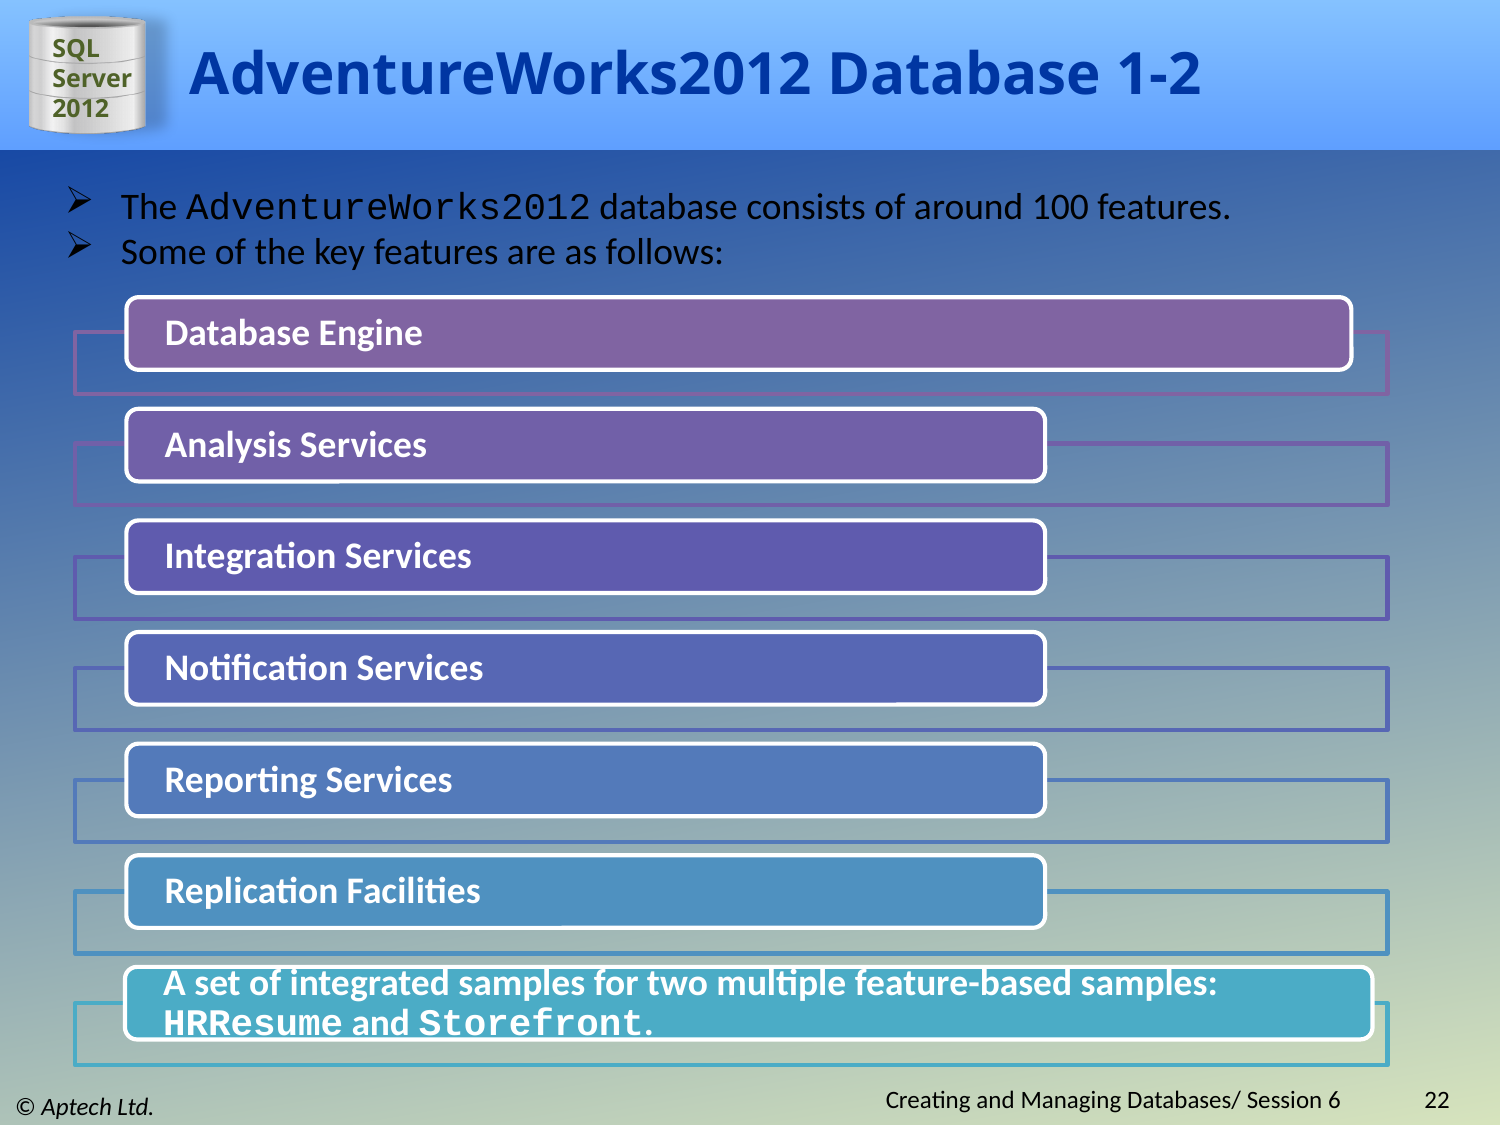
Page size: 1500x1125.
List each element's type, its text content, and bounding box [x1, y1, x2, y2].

picture [24, 0, 150, 150]
slide_number 22 [1363, 1084, 1465, 1113]
title AdventureWorks2012 Database 1-2 [174, 37, 1426, 106]
footer Creating and Managing Databases/ Session 6 [375, 1085, 1363, 1113]
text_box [74, 287, 1388, 1076]
text_box The AdventureWorks2012 database consists of around 100 features. Some of the key features are as follows: [50, 174, 1450, 280]
